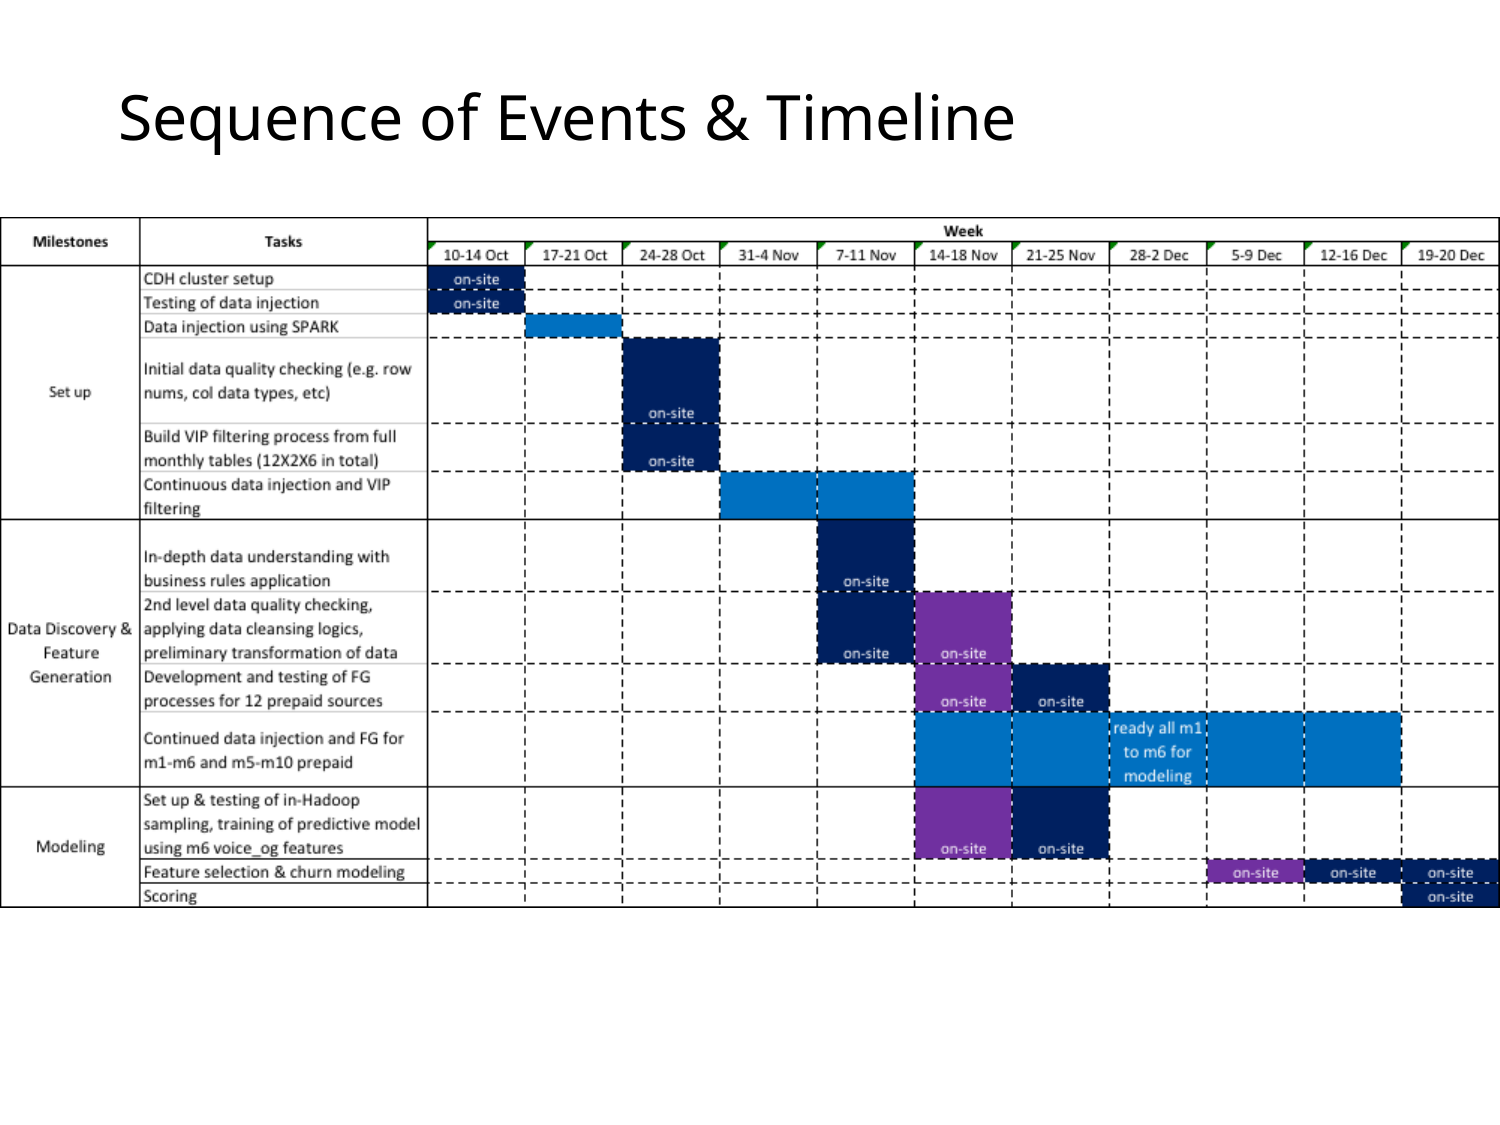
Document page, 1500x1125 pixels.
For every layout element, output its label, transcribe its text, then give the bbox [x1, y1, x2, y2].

title Sequence of Events & Timeline [103, 59, 1397, 182]
picture [0, 217, 1500, 908]
